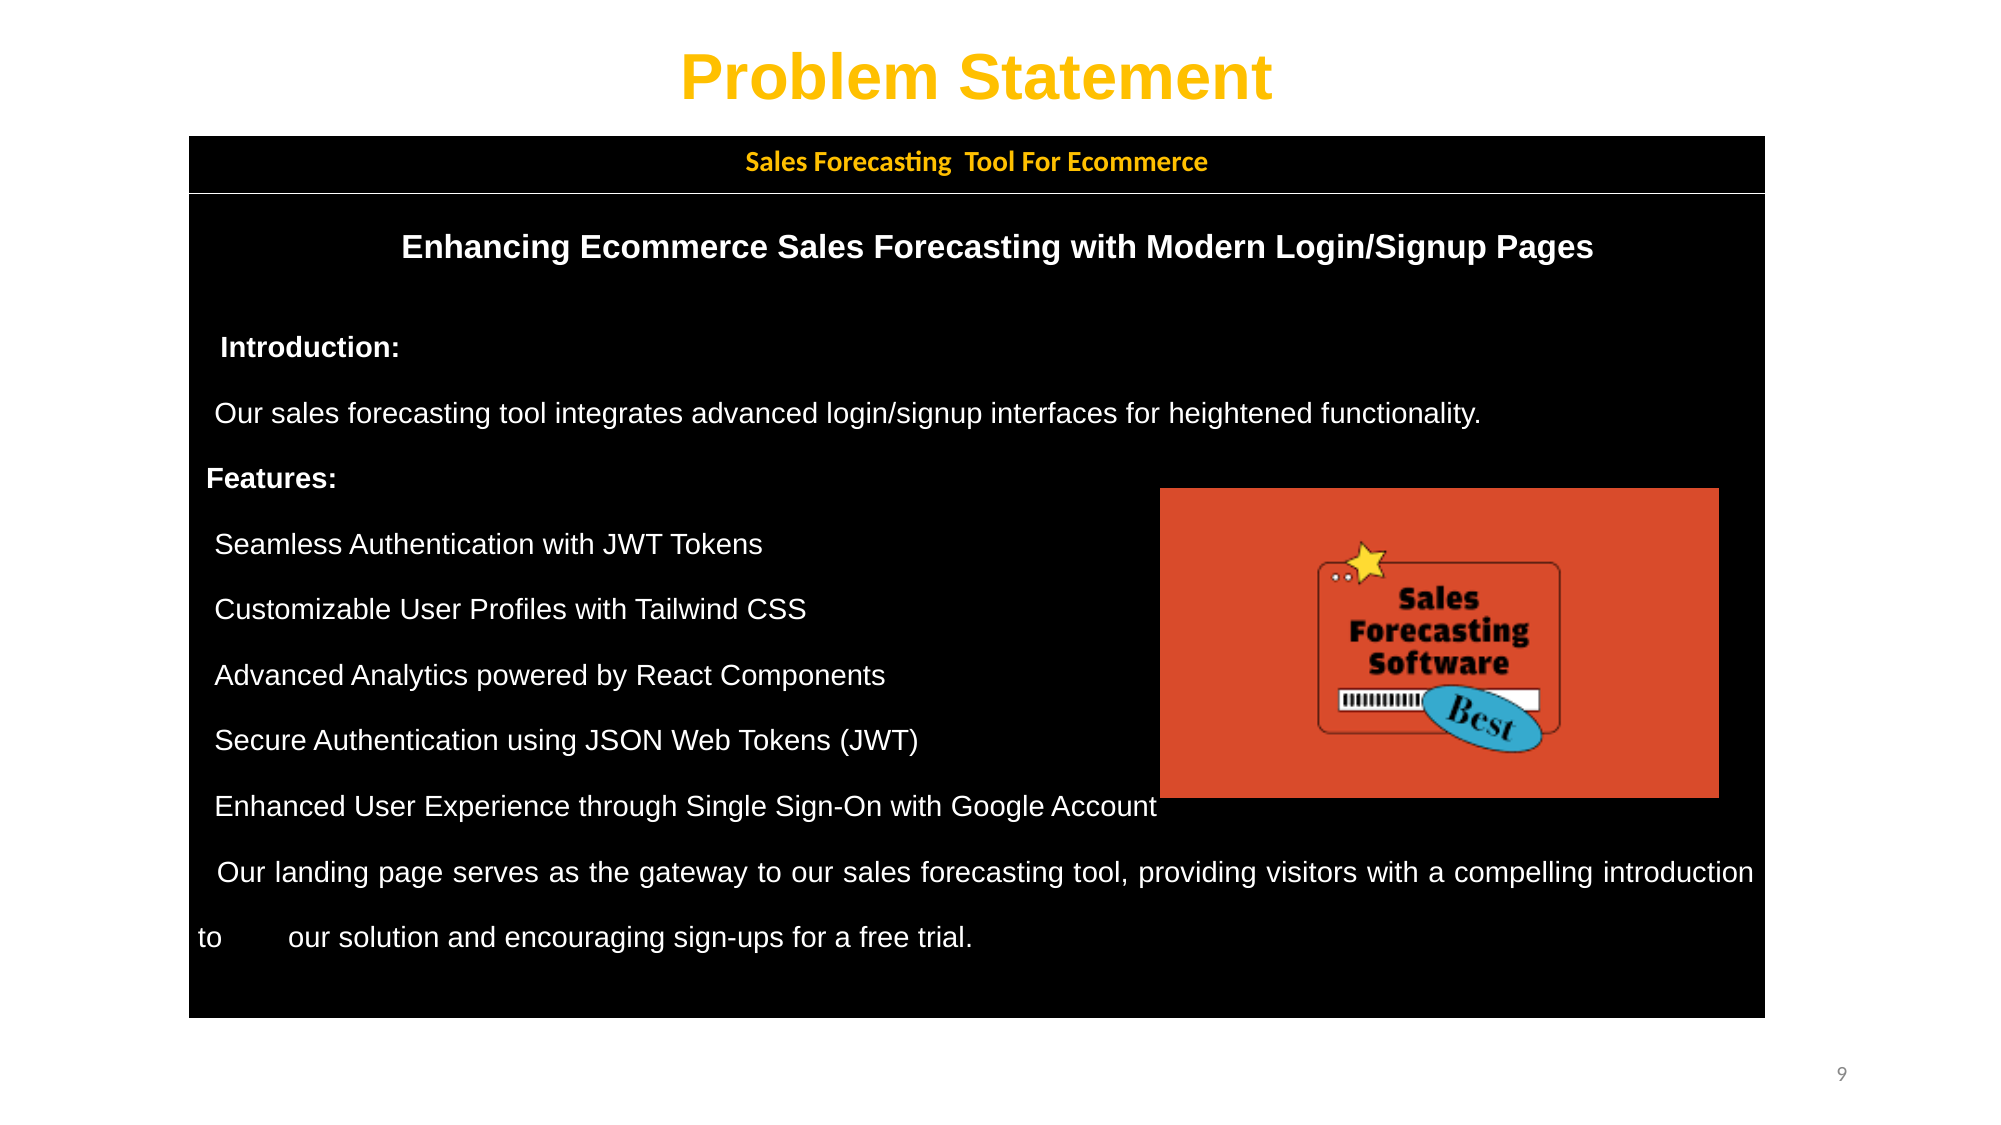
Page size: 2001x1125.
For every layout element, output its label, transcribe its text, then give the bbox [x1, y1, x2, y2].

picture [1160, 488, 1719, 798]
slide_number 9 [1412, 1042, 1863, 1103]
table_cell Enhancing Ecommerce Sales Forecasting with Modern Login/Signup Pages Introduction: Our sales forecasting tool integrates advanced login/signup interfaces for heightened functionality. Features: Seamless Authentication with JWT Tokens Customizable User Profiles with Tailwind CSS Advanced Analytics powered by React Components Secure Authentication using JSON Web Tokens (JWT) Enhanced User Experience through Single Sign-On with Google Account Our landing page serves as the gateway to our sales forecasting tool, providing visitors with a compelling introduction to our solution and encouraging sign-ups for a free trial. [189, 194, 1765, 1018]
title Problem Statement [188, 29, 1767, 127]
table_header Sales Forecasting Tool For Ecommerce [189, 136, 1765, 193]
